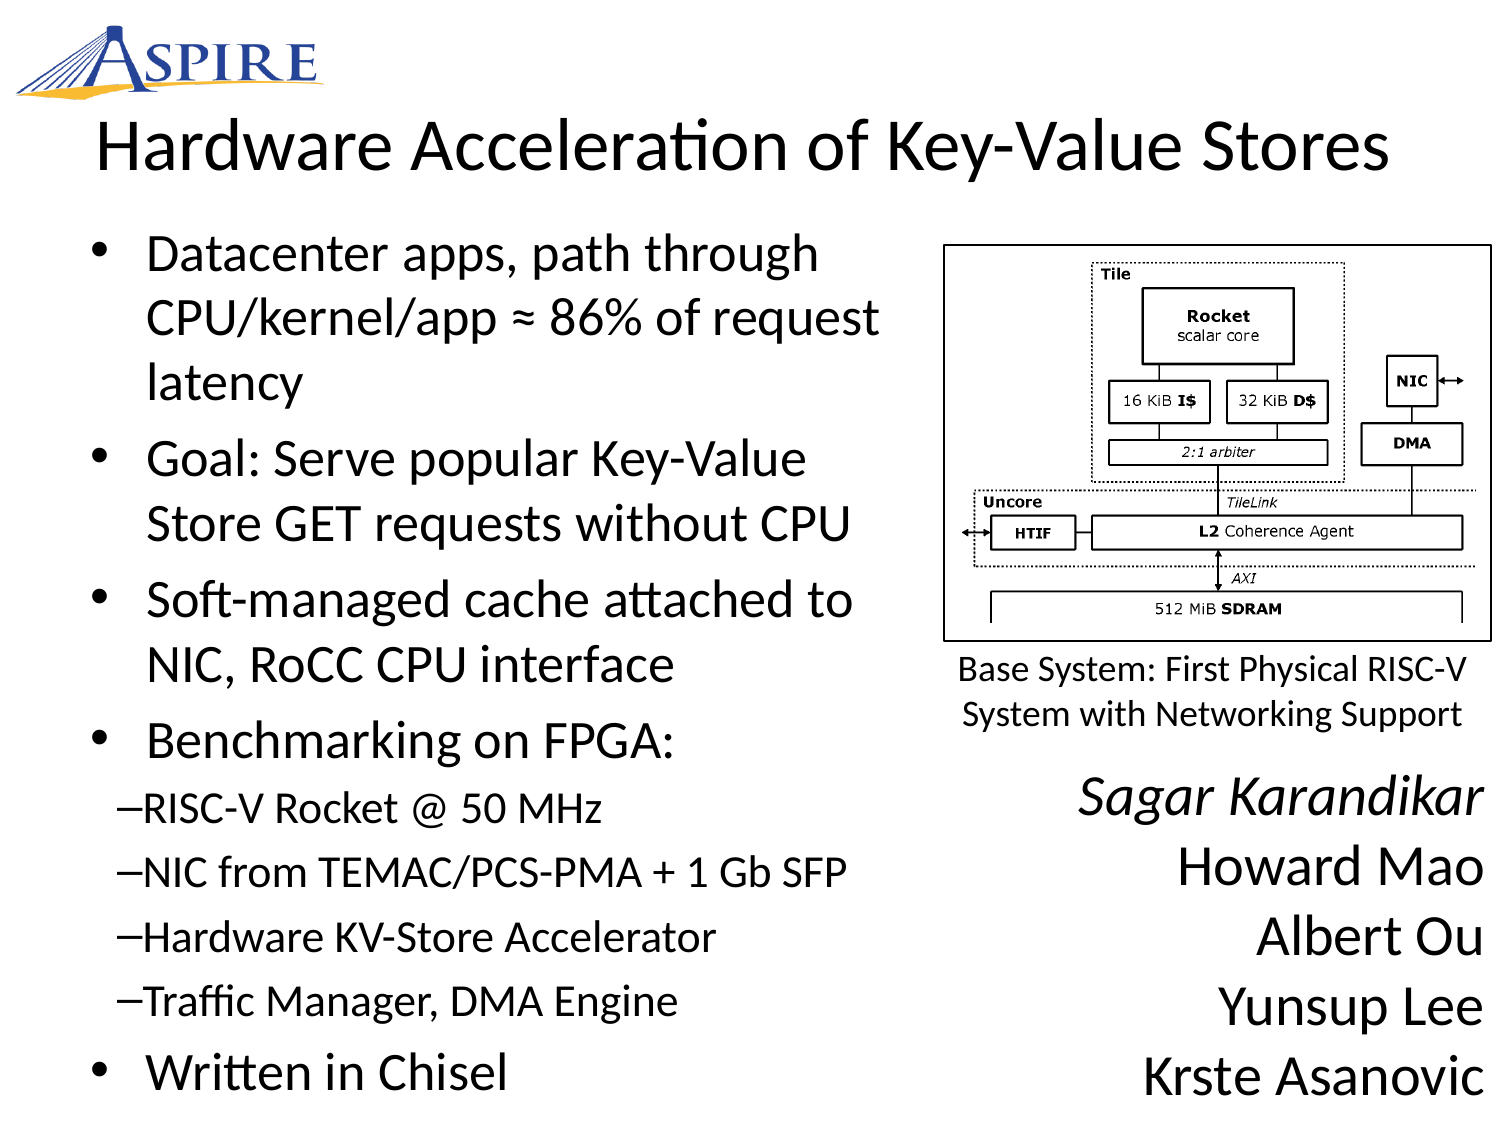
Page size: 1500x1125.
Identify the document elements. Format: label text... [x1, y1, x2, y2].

text_box Sagar Karandikar Howard Mao Albert Ou Yunsup Lee Krste Asanovic [924, 749, 1500, 1038]
picture [1, 12, 338, 113]
text_box Base System: First Physical RISC-V System with Networking Support [937, 636, 1488, 742]
text_box Datacenter apps, path through CPU/kernel/app ≈ 86% of request latency Goal: Serve popular Key-Value Store GET requests without CPU Soft-managed cache attached to NIC, RoCC CPU interface Benchmarking on FPGA: RISC-V Rocket @ 50 MHz NIC from TEMAC/PCS-PMA + 1 Gb SFP Hardware KV-Store Accelerator Traffic Manager, DMA Engine Written in Chisel [75, 209, 950, 1037]
picture [944, 245, 1491, 641]
text_box Hardware Acceleration of Key-Value Stores [12, 87, 1475, 213]
